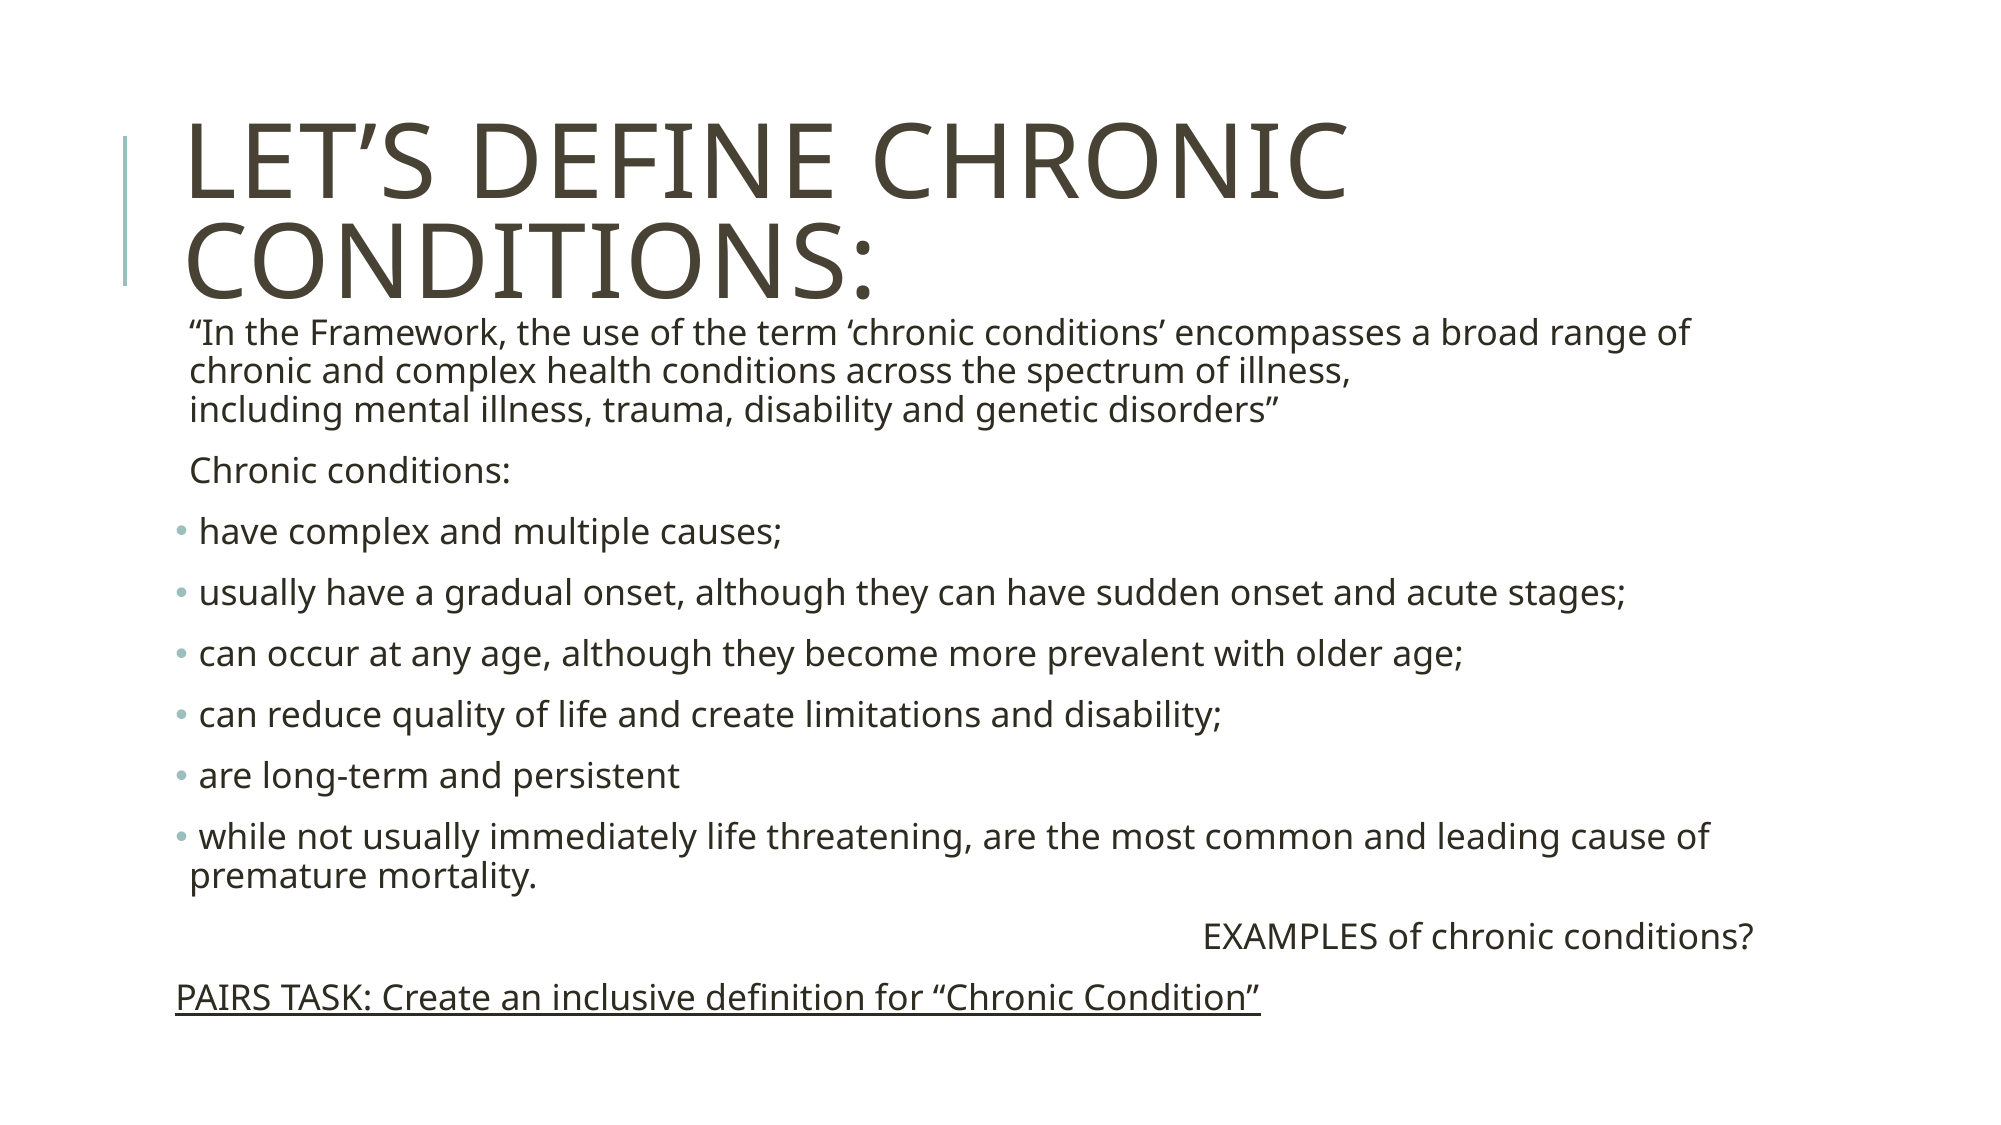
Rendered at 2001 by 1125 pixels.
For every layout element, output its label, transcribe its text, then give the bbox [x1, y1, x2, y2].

title Let’s define chronic conditions: [168, 96, 1763, 307]
list “In the Framework, the use of the term ‘chronic conditions’ encompasses a broad range of chronic and complex health conditions across the spectrum of illness, including mental illness, trauma, disability and genetic disorders” Chronic conditions: have complex and multiple causes; usually have a gradual onset, although they can have sudden onset and acute stages; can occur at any age, although they become more prevalent with older age; can reduce quality of life and create limitations and disability; are long-term and persistent while not usually immediately life threatening, are the most common and leading cause of premature mortality. EXAMPLES of chronic conditions? PAIRS TASK: Create an inclusive definition for “Chronic Condition” [168, 307, 1763, 1035]
